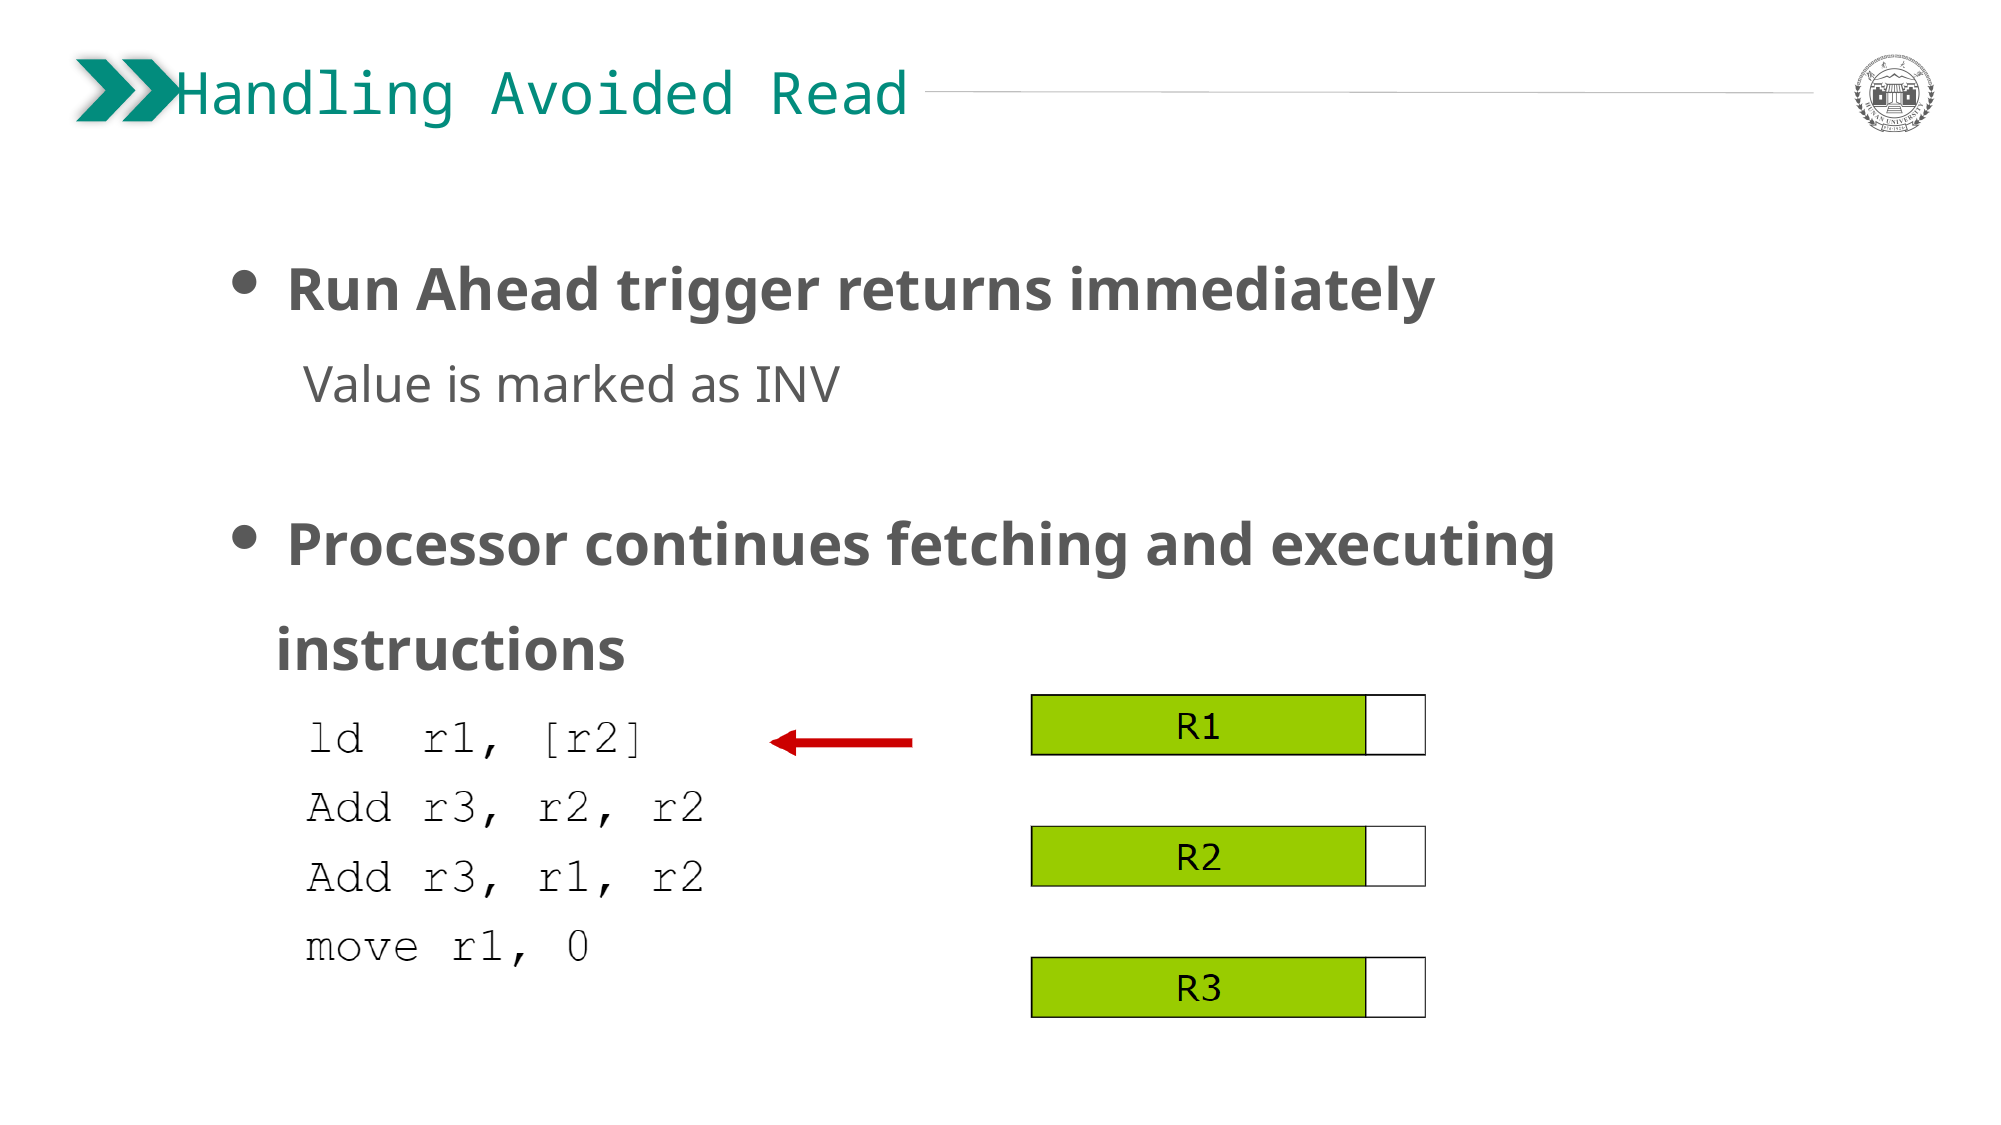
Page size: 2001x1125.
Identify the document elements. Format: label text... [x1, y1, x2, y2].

text_box [73, 58, 137, 123]
text_box Processor continues fetching and executing instructions [214, 465, 1786, 690]
picture [287, 627, 1494, 1043]
picture [1849, 49, 1941, 138]
text_box Run Ahead trigger returns immediately Value is marked as INV [214, 210, 1786, 420]
text_box Handling Avoided Read [160, 49, 925, 134]
text_box [119, 58, 160, 123]
